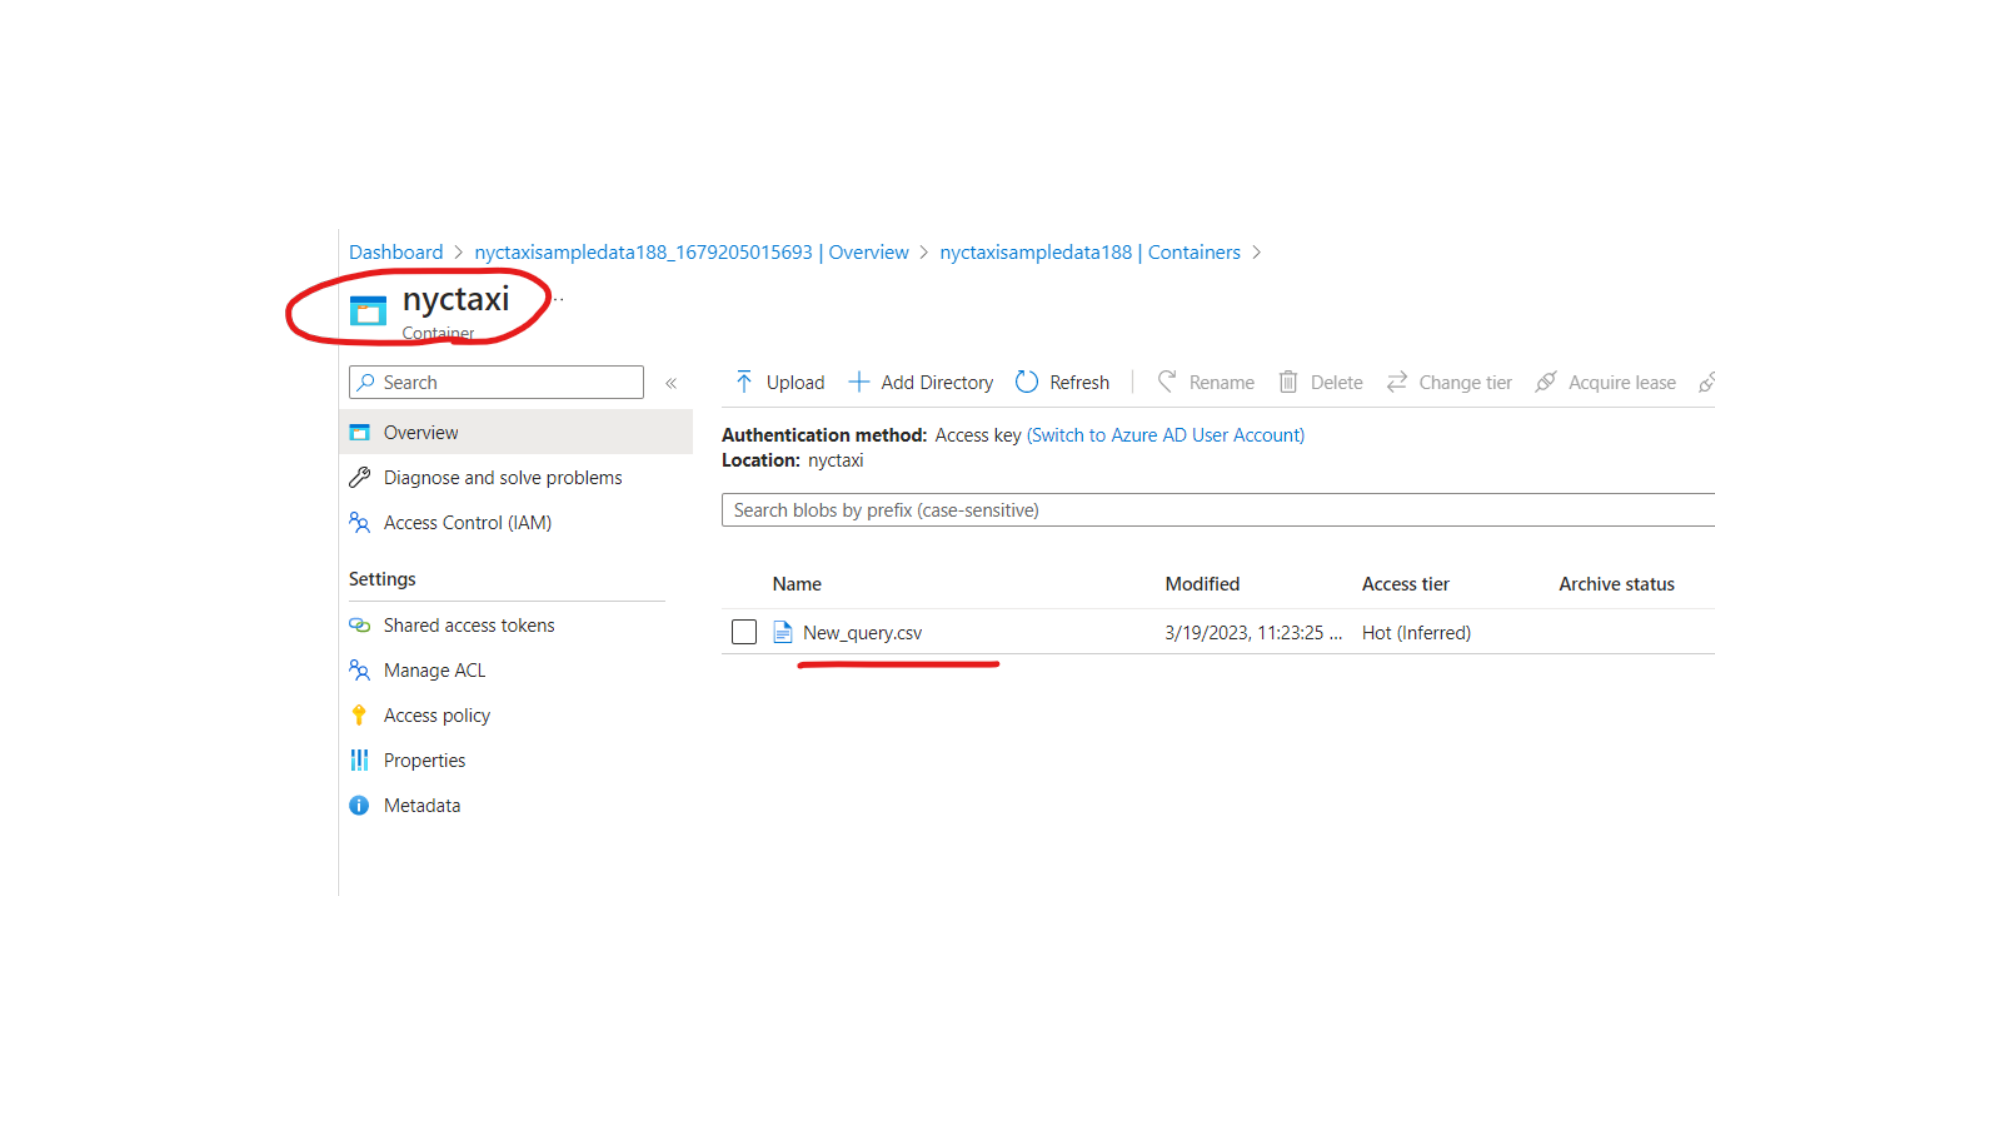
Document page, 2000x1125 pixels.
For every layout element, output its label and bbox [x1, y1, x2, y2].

picture [284, 229, 1716, 896]
